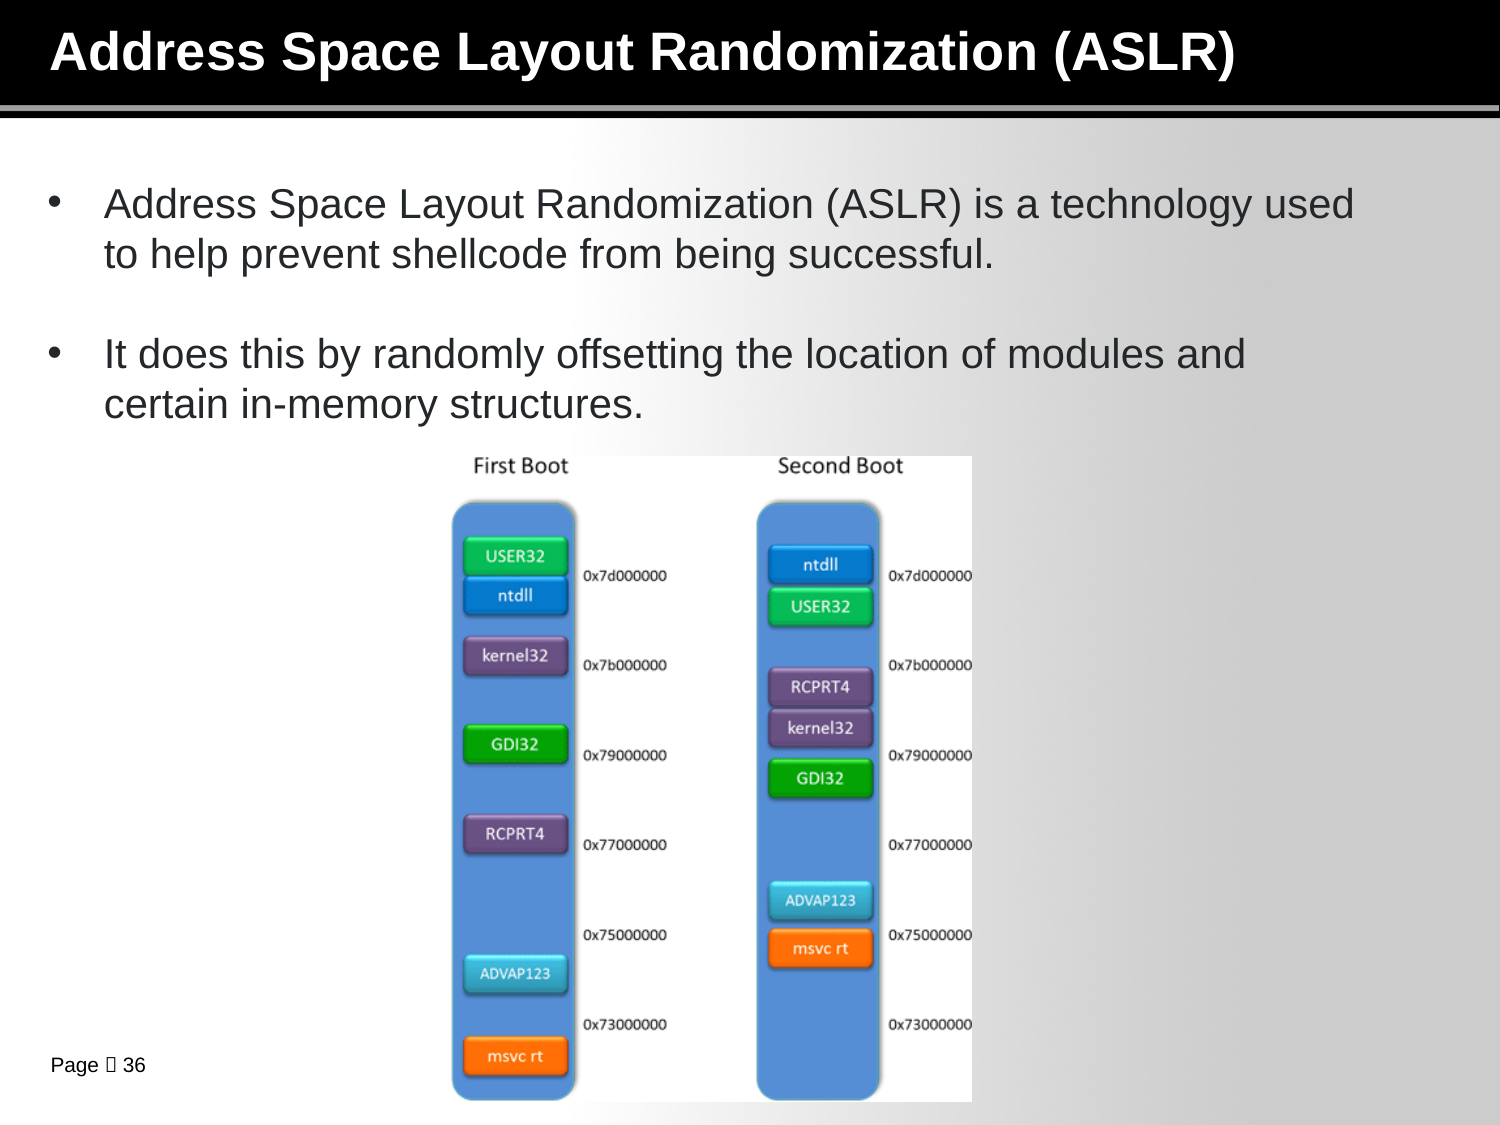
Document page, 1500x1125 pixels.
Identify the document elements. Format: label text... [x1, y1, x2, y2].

text_box Address Space Layout Randomization (ASLR) is a technology used to help prevent shellcode from being successful. It does this by randomly offsetting the location of modules and certain in-memory structures. [32, 169, 1389, 434]
title Address Space Layout Randomization (ASLR) [49, 16, 1447, 123]
picture [0, 0, 1500, 1125]
